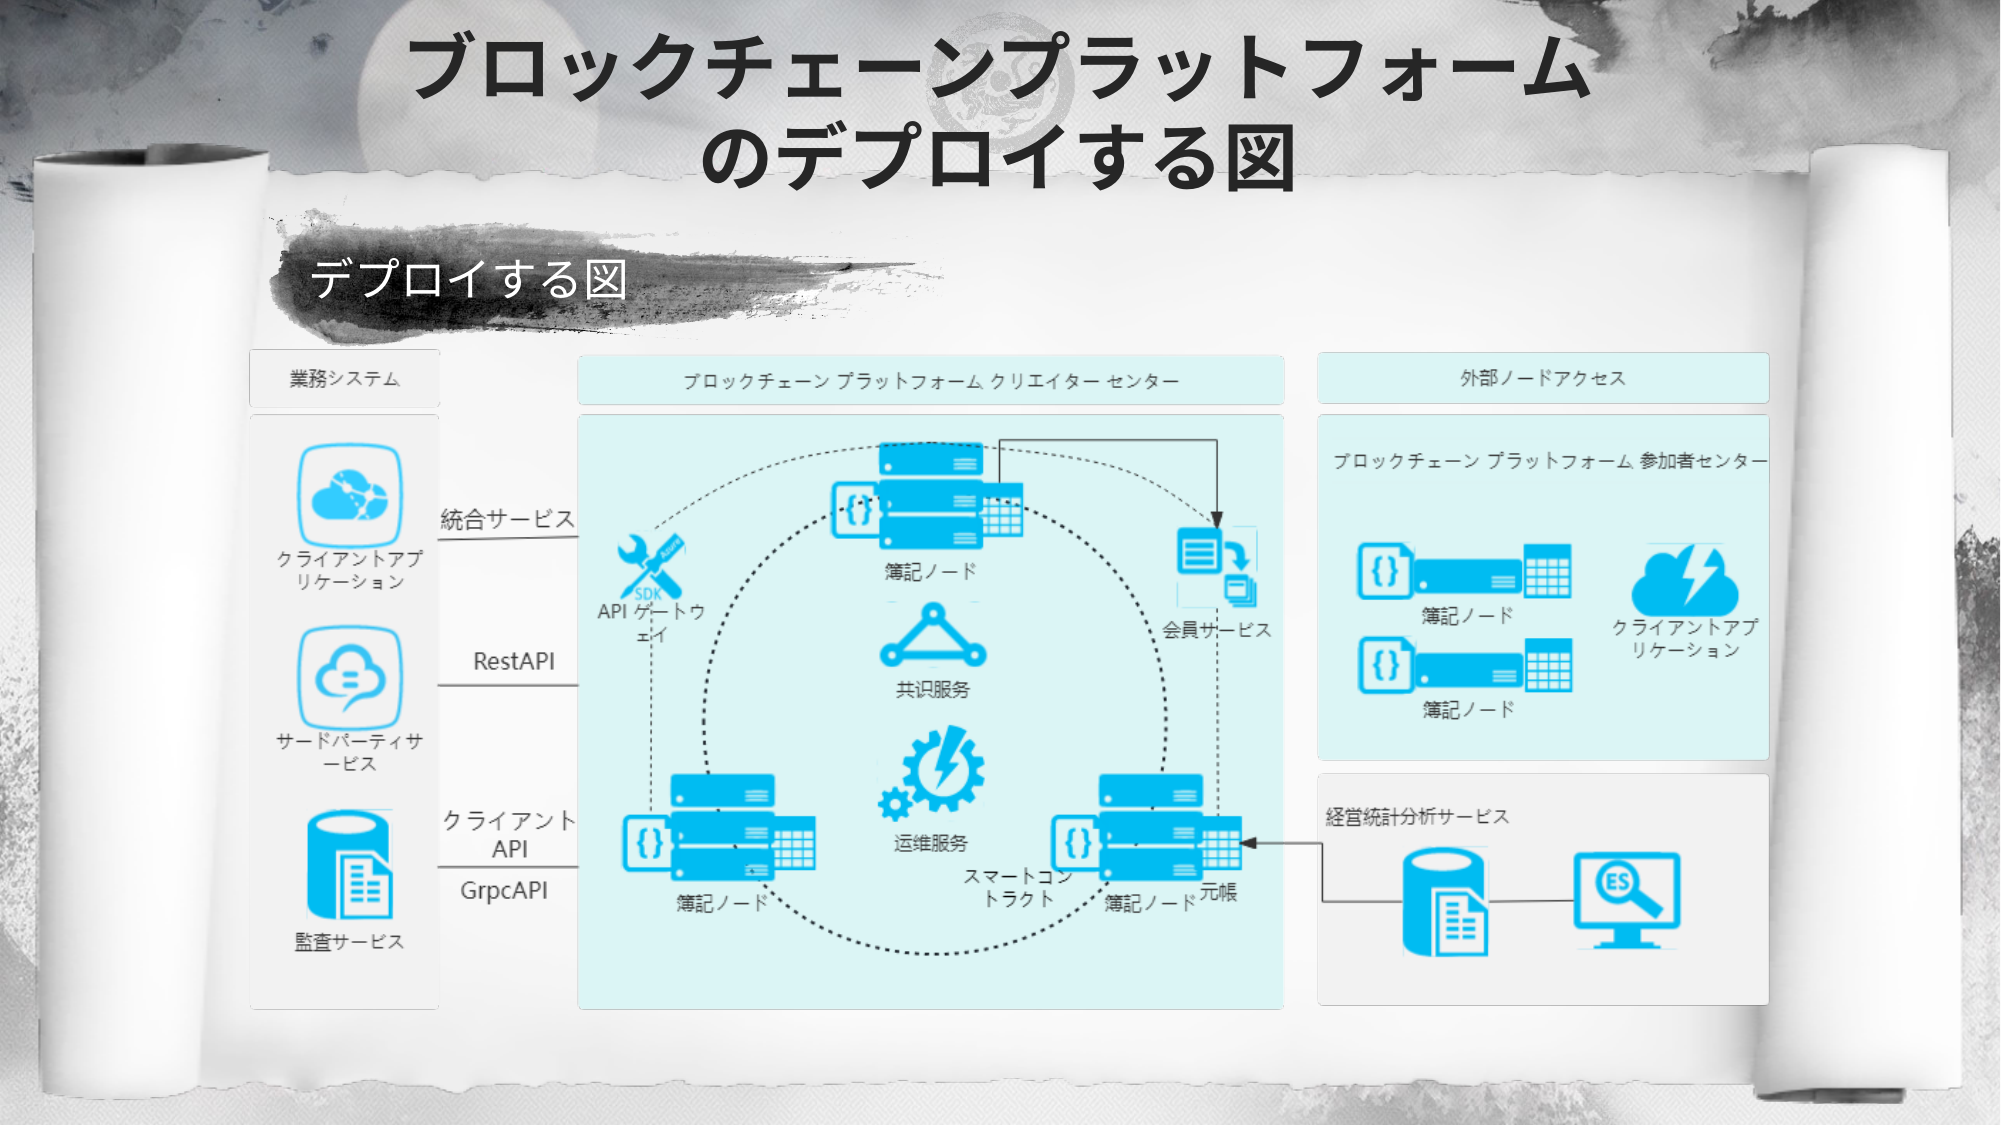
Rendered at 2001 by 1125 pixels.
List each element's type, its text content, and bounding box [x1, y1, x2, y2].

picture [0, 0, 2001, 1125]
text_box ブロックチェーンプラットフォーム のデプロイする図 [70, 12, 1927, 208]
